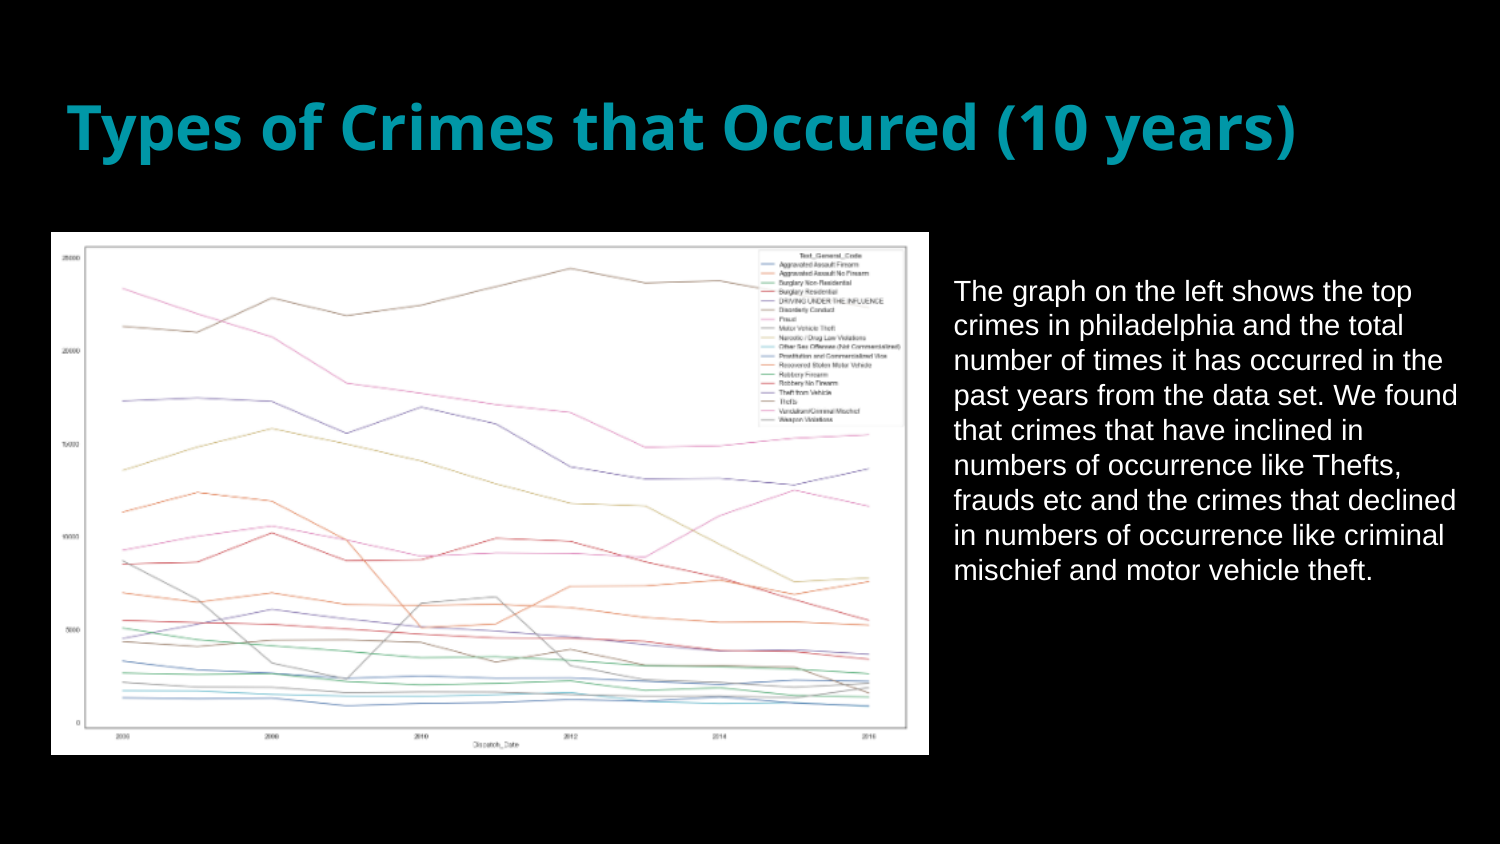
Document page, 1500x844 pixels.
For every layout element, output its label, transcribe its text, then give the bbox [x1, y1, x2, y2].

picture [50, 232, 930, 755]
text_box The graph on the left shows the top crimes in philadelphia and the total number of times it has occurred in the past years from the data set. We found that crimes that have inclined in numbers of occurrence like Thefts, frauds etc and the crimes that declined in numbers of occurrence like criminal mischief and motor vehicle theft. [938, 256, 1480, 723]
title Types of Crimes that Occured (10 years) [51, 72, 1449, 167]
